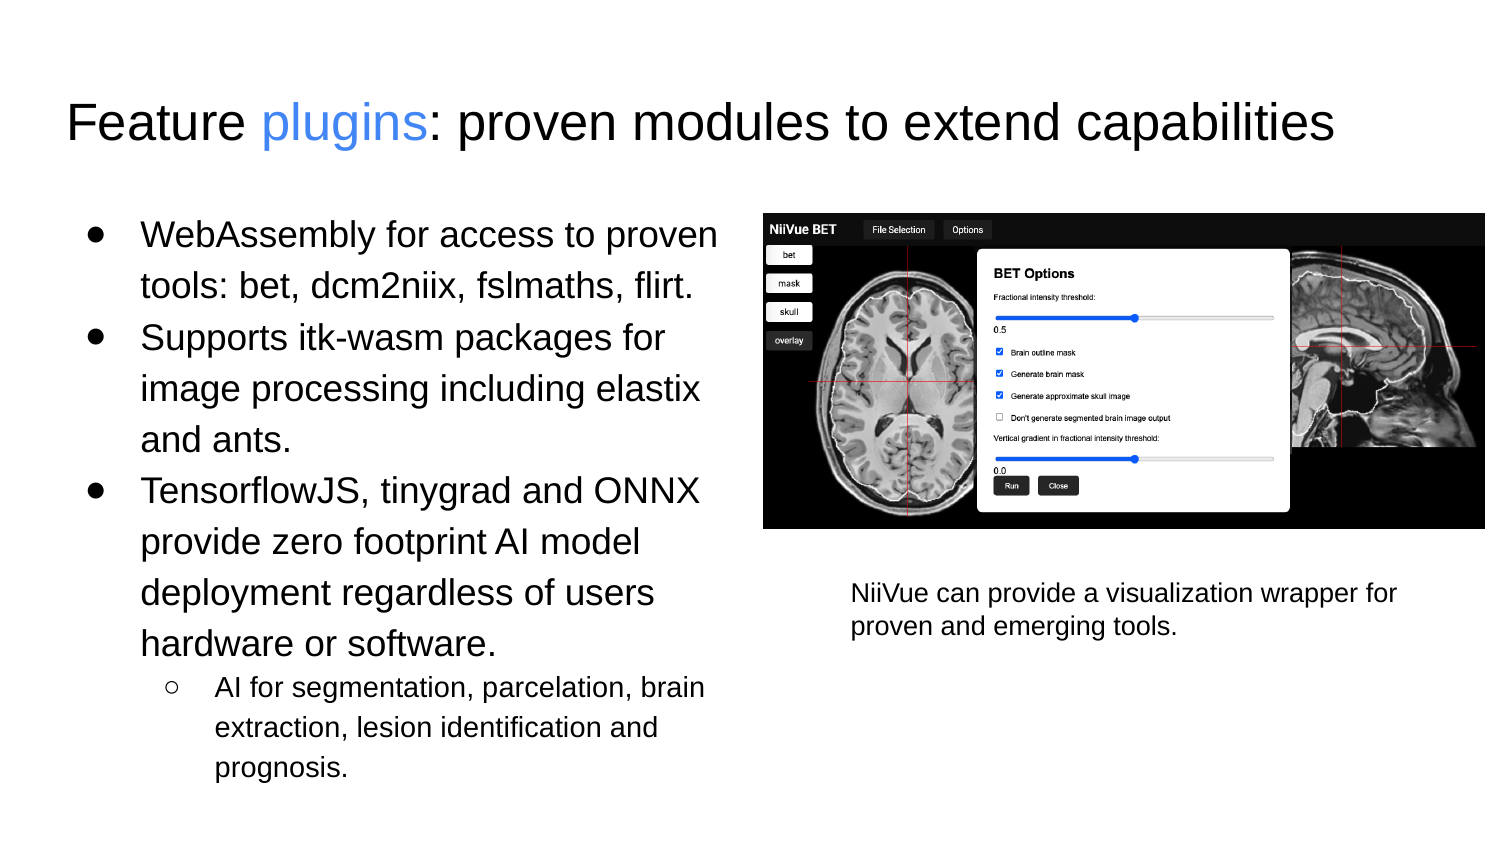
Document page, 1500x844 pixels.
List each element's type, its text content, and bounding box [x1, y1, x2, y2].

list WebAssembly for access to proven tools: bet, dcm2niix, fslmaths, flirt. Supports itk-wasm packages for image processing including elastix and ants. TensorflowJS, tinygrad and ONNX provide zero footprint AI model deployment regardless of users hardware or software. AI for segmentation, parcelation, brain extraction, lesion identification and prognosis. [51, 189, 786, 802]
picture [762, 212, 1485, 530]
text_box NiiVue can provide a visualization wrapper for proven and emerging tools. [835, 560, 1438, 656]
title Feature plugins: proven modules to extend capabilities [51, 72, 1449, 167]
